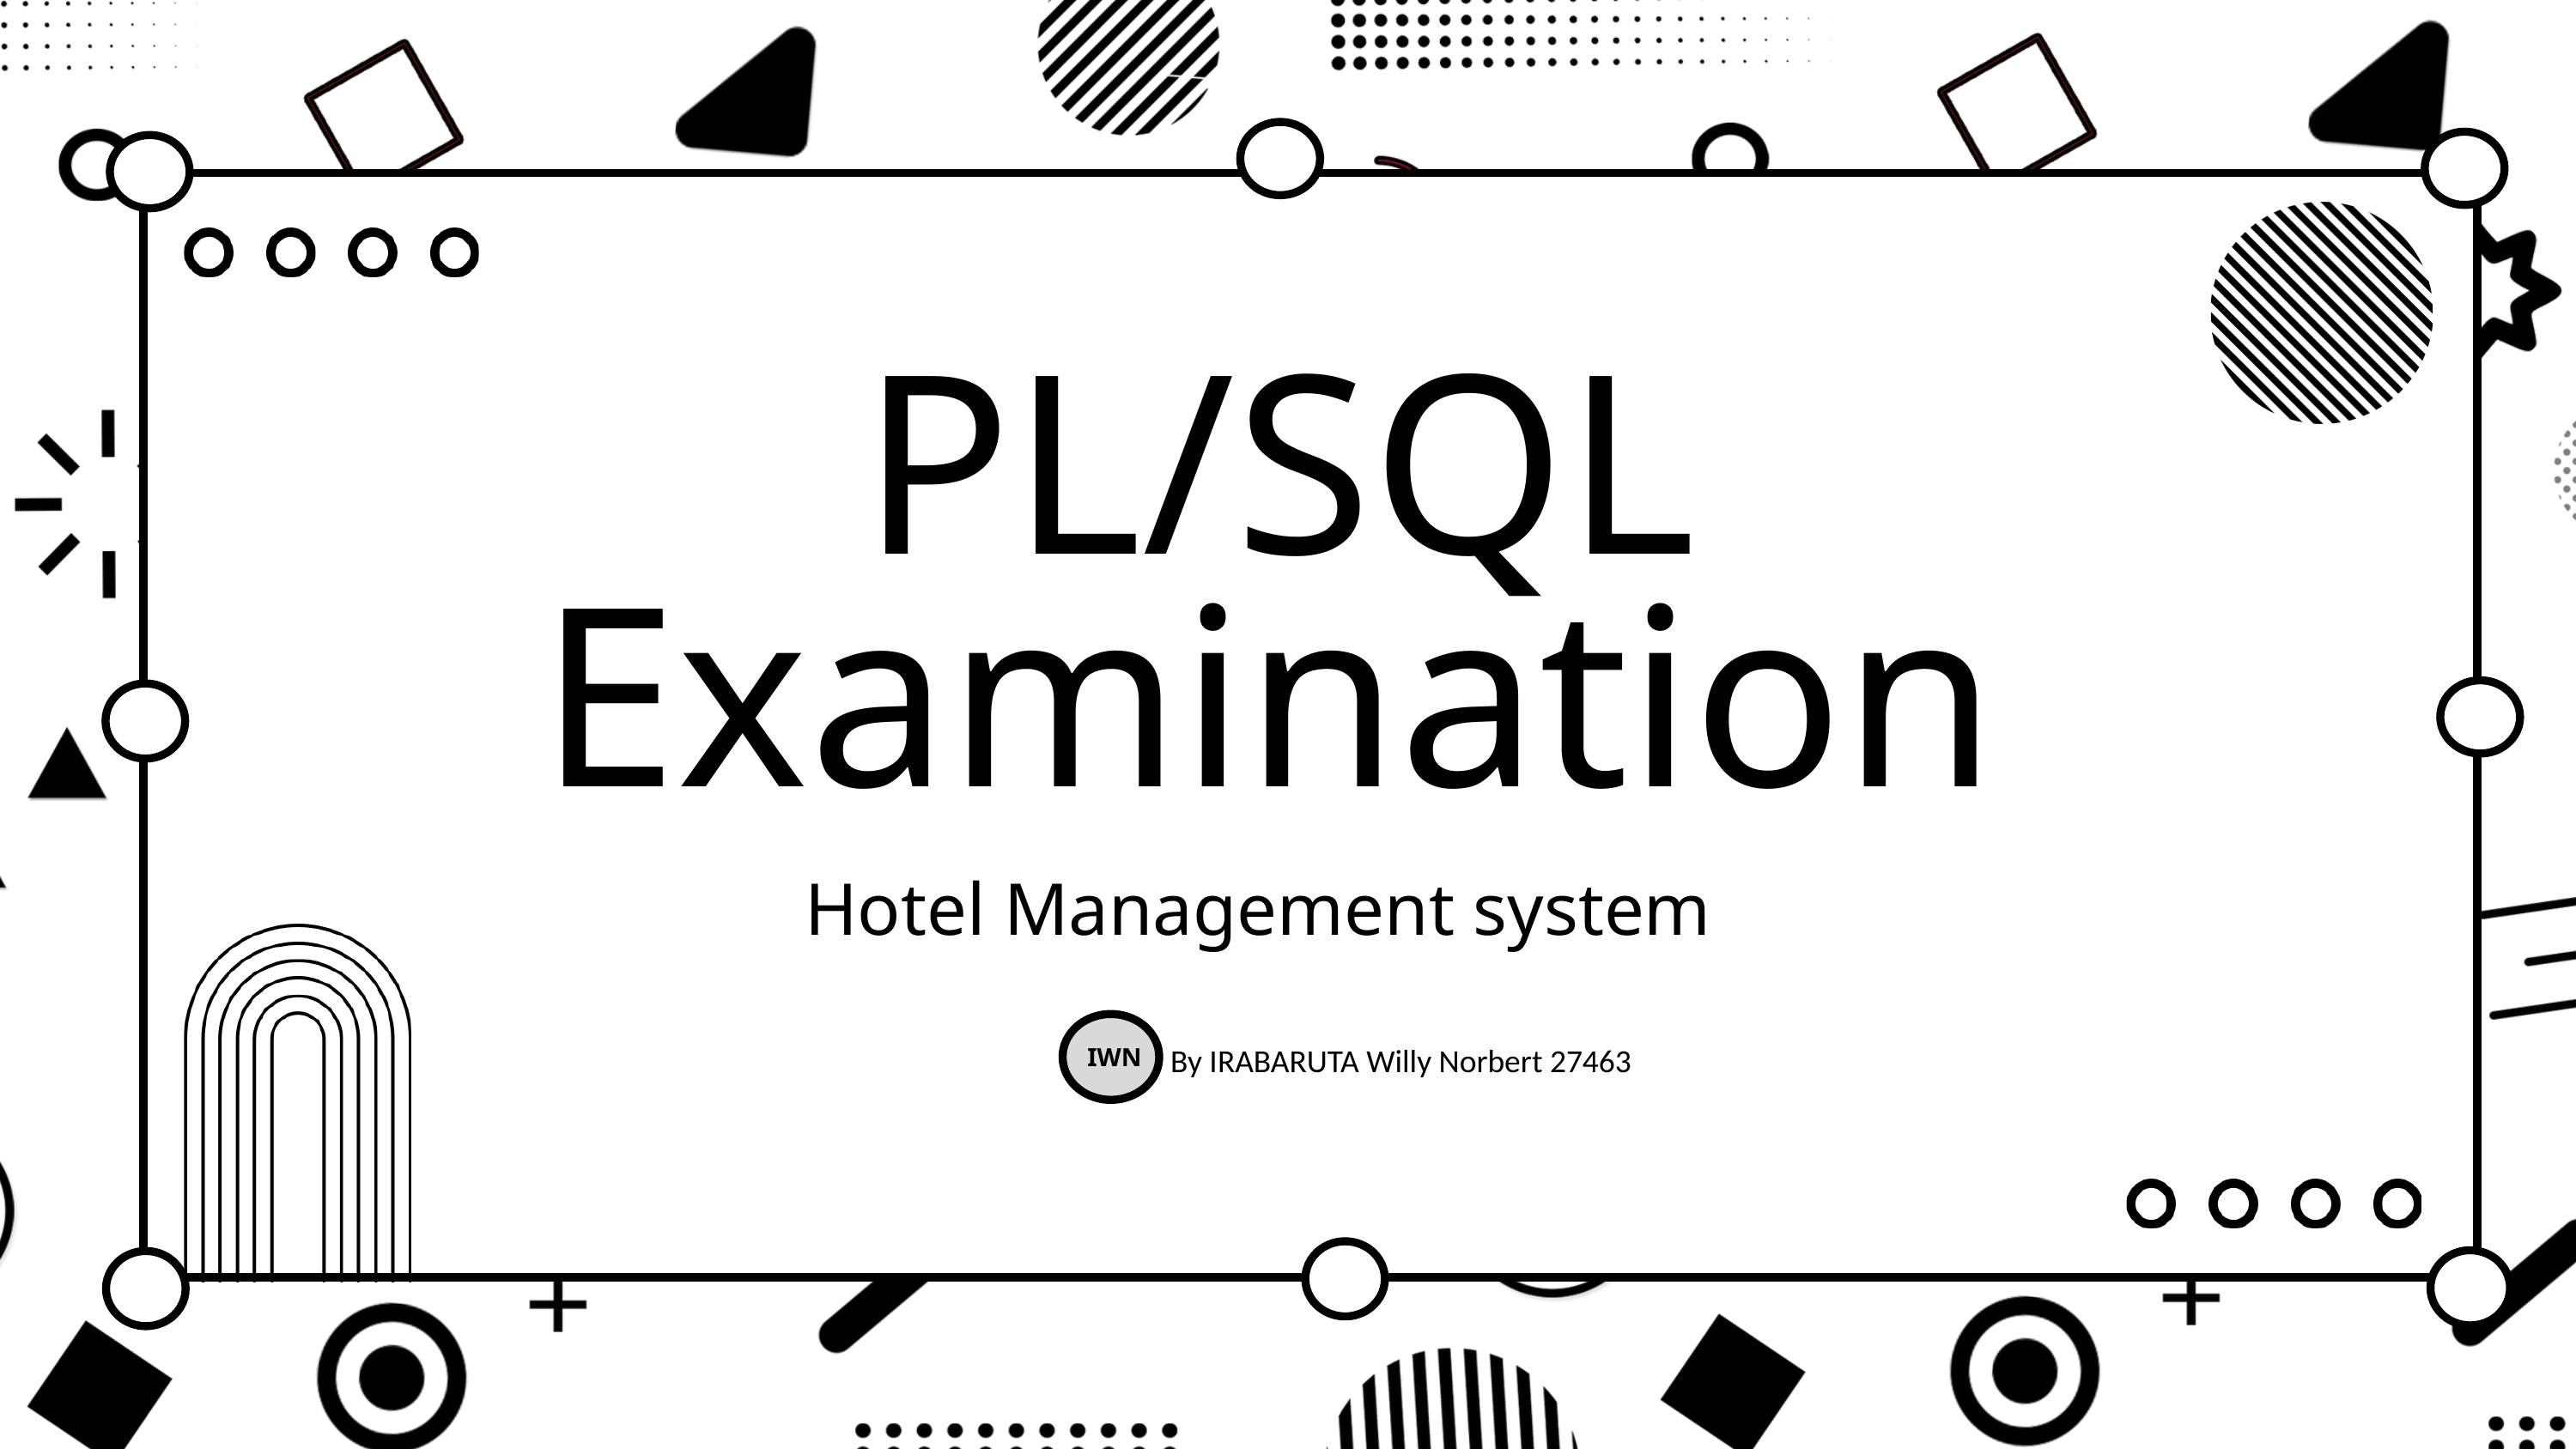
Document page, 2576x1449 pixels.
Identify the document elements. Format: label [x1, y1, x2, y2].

text_box [0, 0, 2576, 1449]
